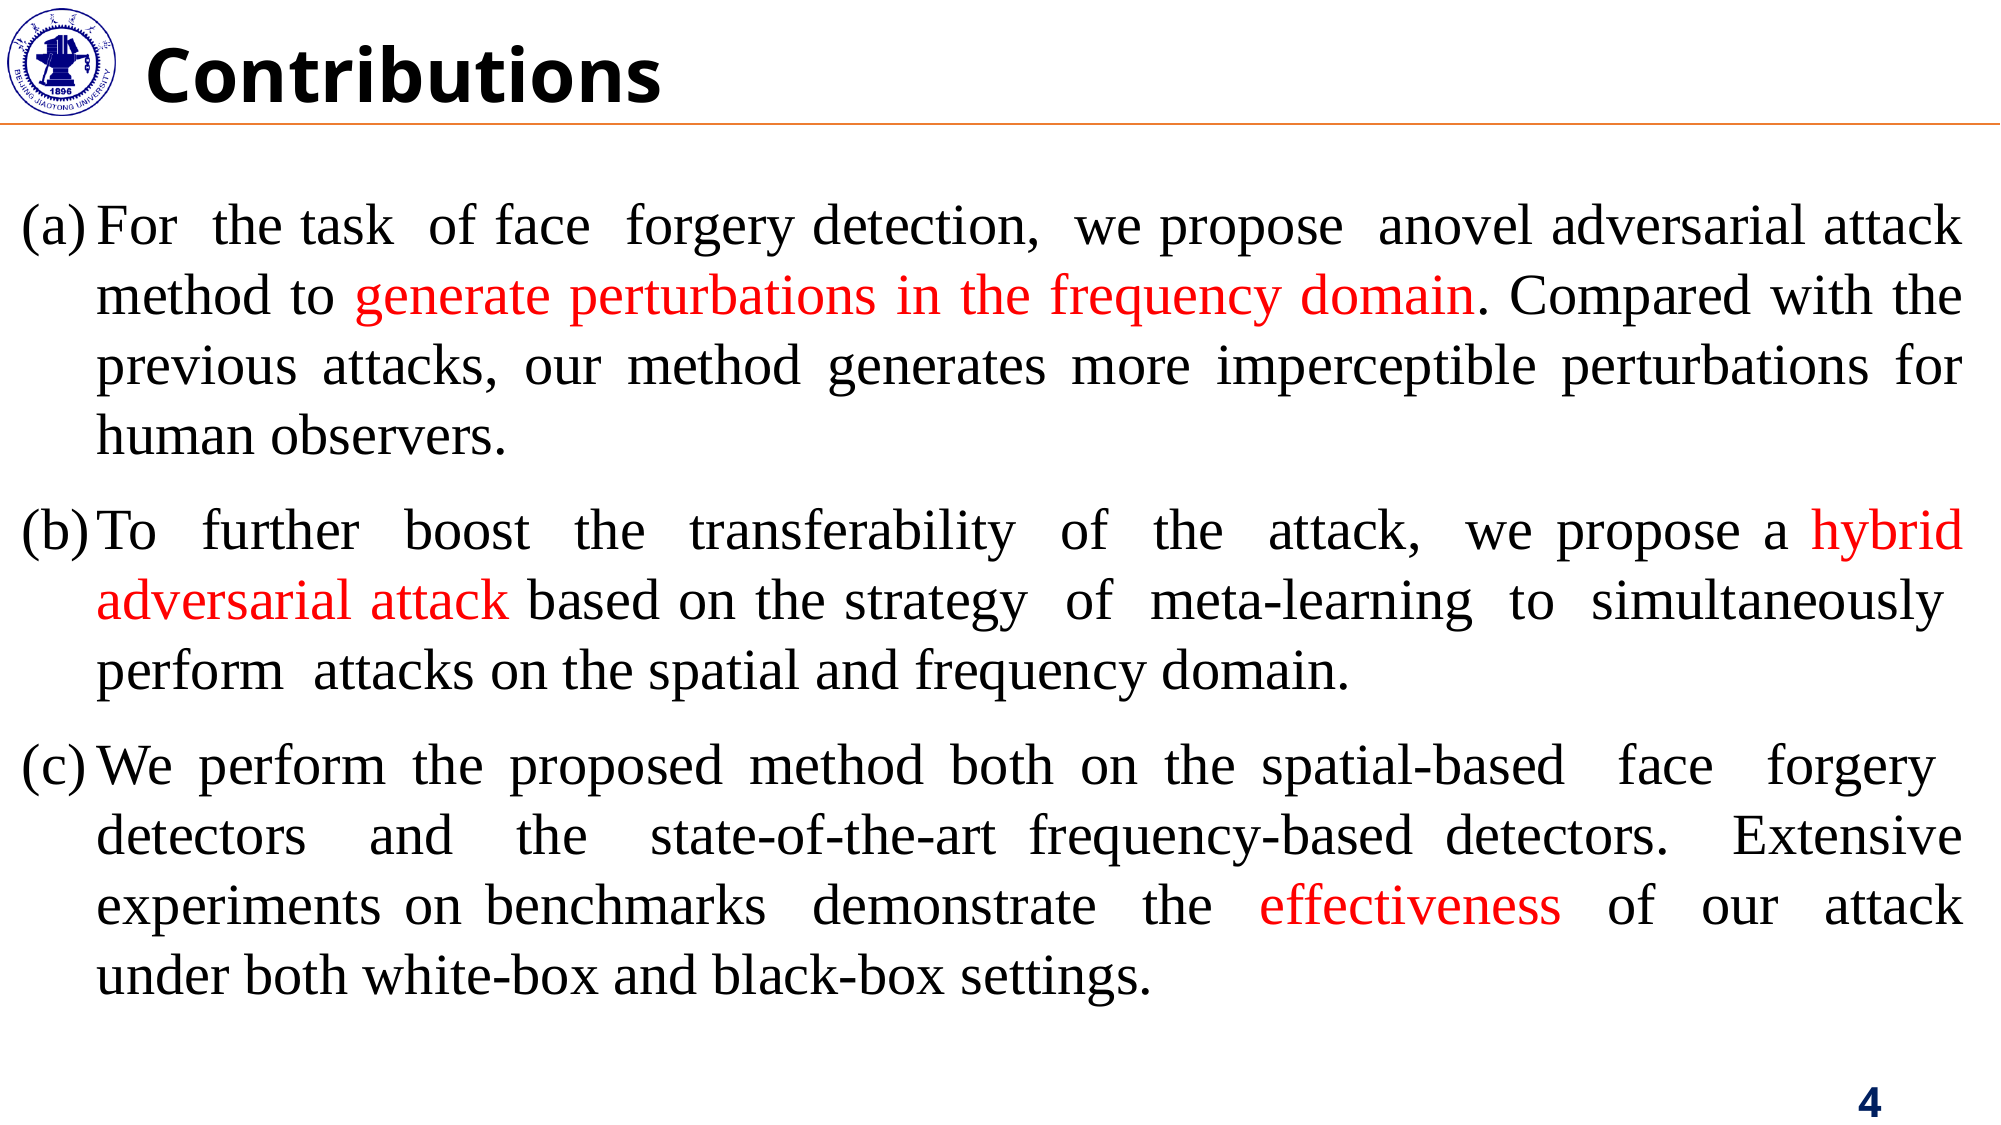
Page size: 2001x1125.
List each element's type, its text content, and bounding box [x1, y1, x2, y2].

picture [7, 8, 116, 116]
text_box Contributions [130, 20, 1961, 126]
text_box For the task of face forgery detection, we propose anovel adversarial attack method to generate perturbations in the frequency domain. Compared with the previous attacks, our method generates more imperceptible perturbations for human observers. To further boost the transferability of the attack, we propose a hybrid adversarial attack based on the strategy of meta-learning to simultaneously perform attacks on the spatial and frequency domain. We perform the proposed method both on the spatial-based face forgery detectors and the state-of-the-art frequency-based detectors. Extensive experiments on benchmarks demonstrate the effectiveness of our attack under both white-box and black-box settings. [7, 178, 1979, 1014]
